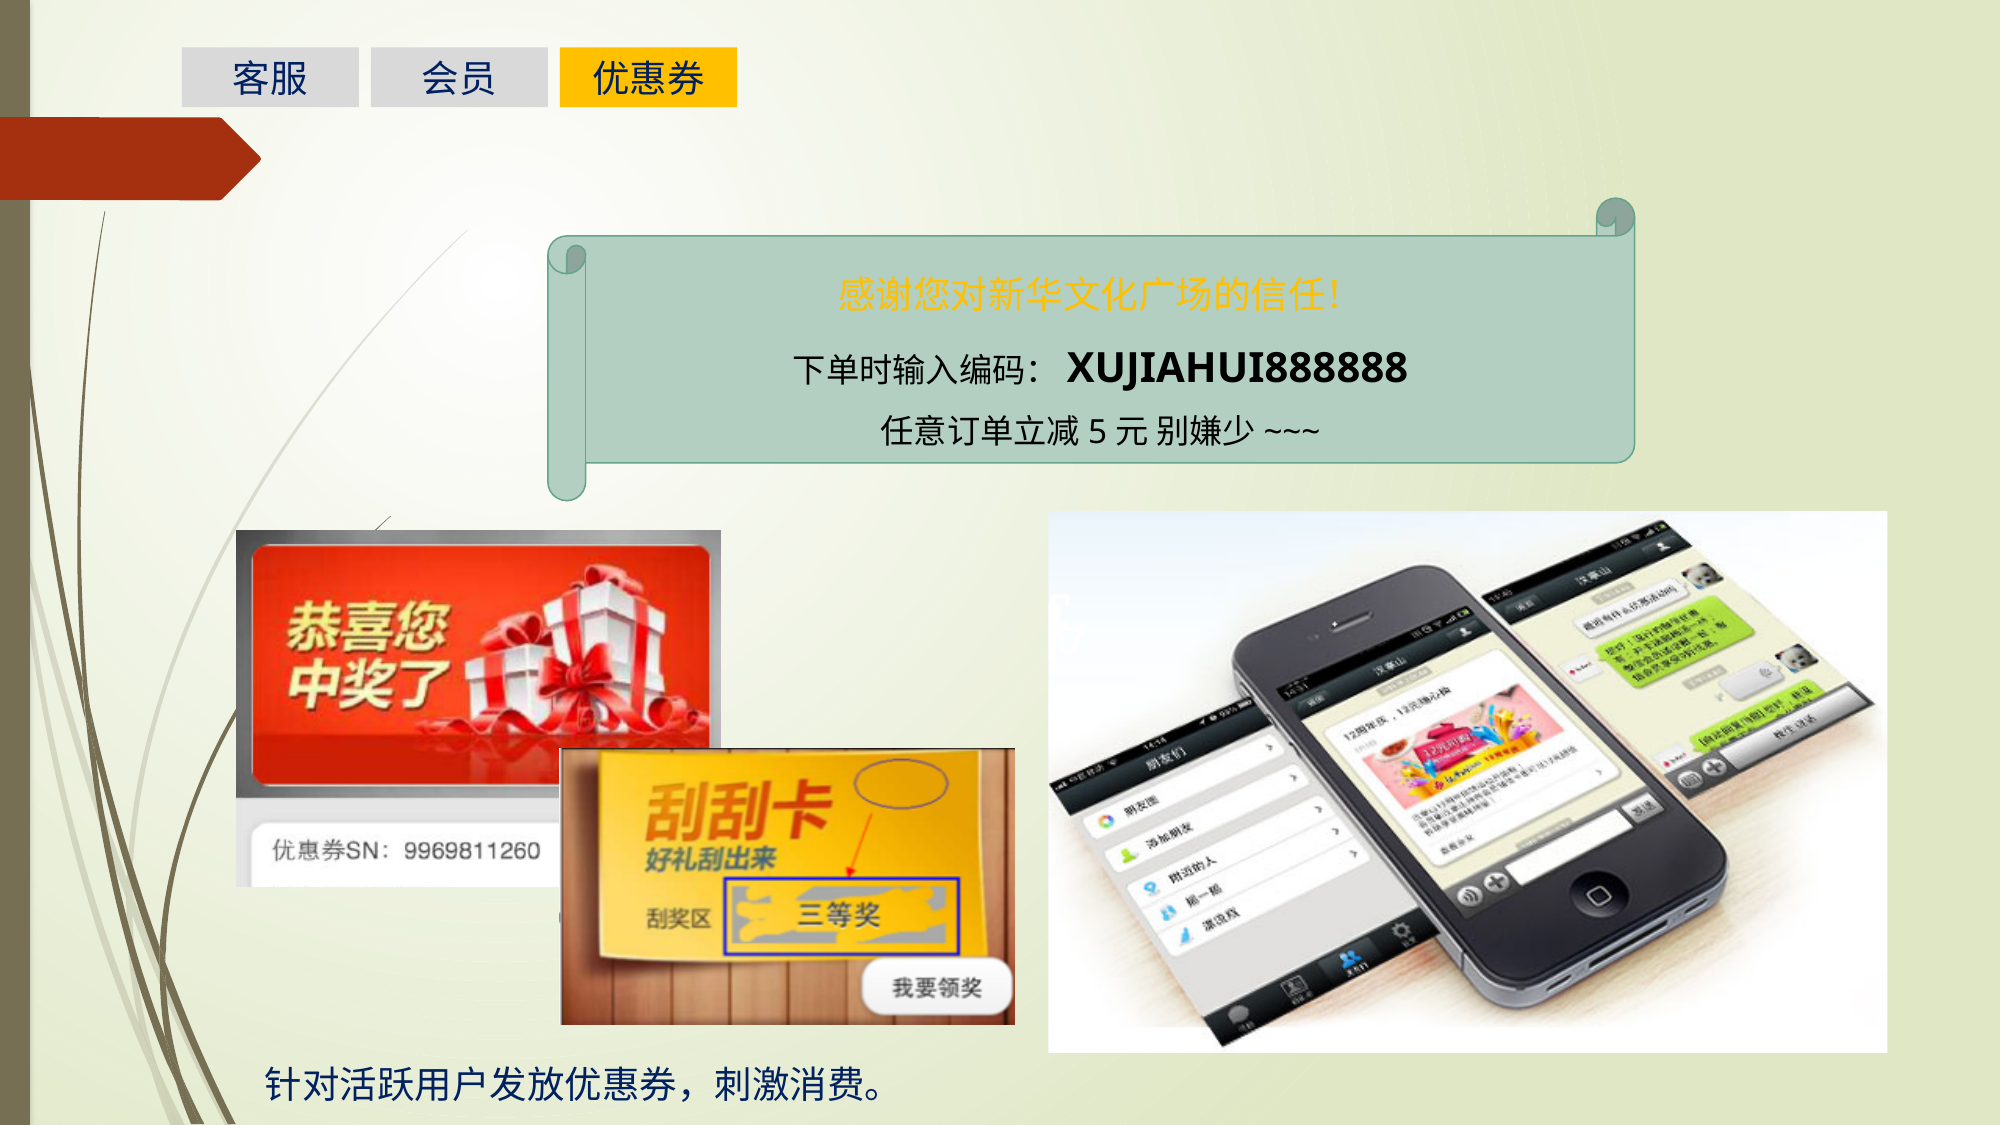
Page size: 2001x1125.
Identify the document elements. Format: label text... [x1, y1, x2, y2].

text_box 针对活跃用户发放优惠券，刺激消费。 [240, 1031, 926, 1114]
text_box 优惠券 [559, 47, 737, 108]
picture [1048, 511, 1888, 1053]
text_box 客服 [181, 47, 359, 108]
text_box 会员 [370, 47, 548, 108]
picture [236, 529, 1015, 1026]
text_box 感谢您对新华文化广场的信任！ 下单时输入编码：XUJIAHUI888888 任意订单立减5元 别嫌少~~~ [547, 197, 1636, 502]
